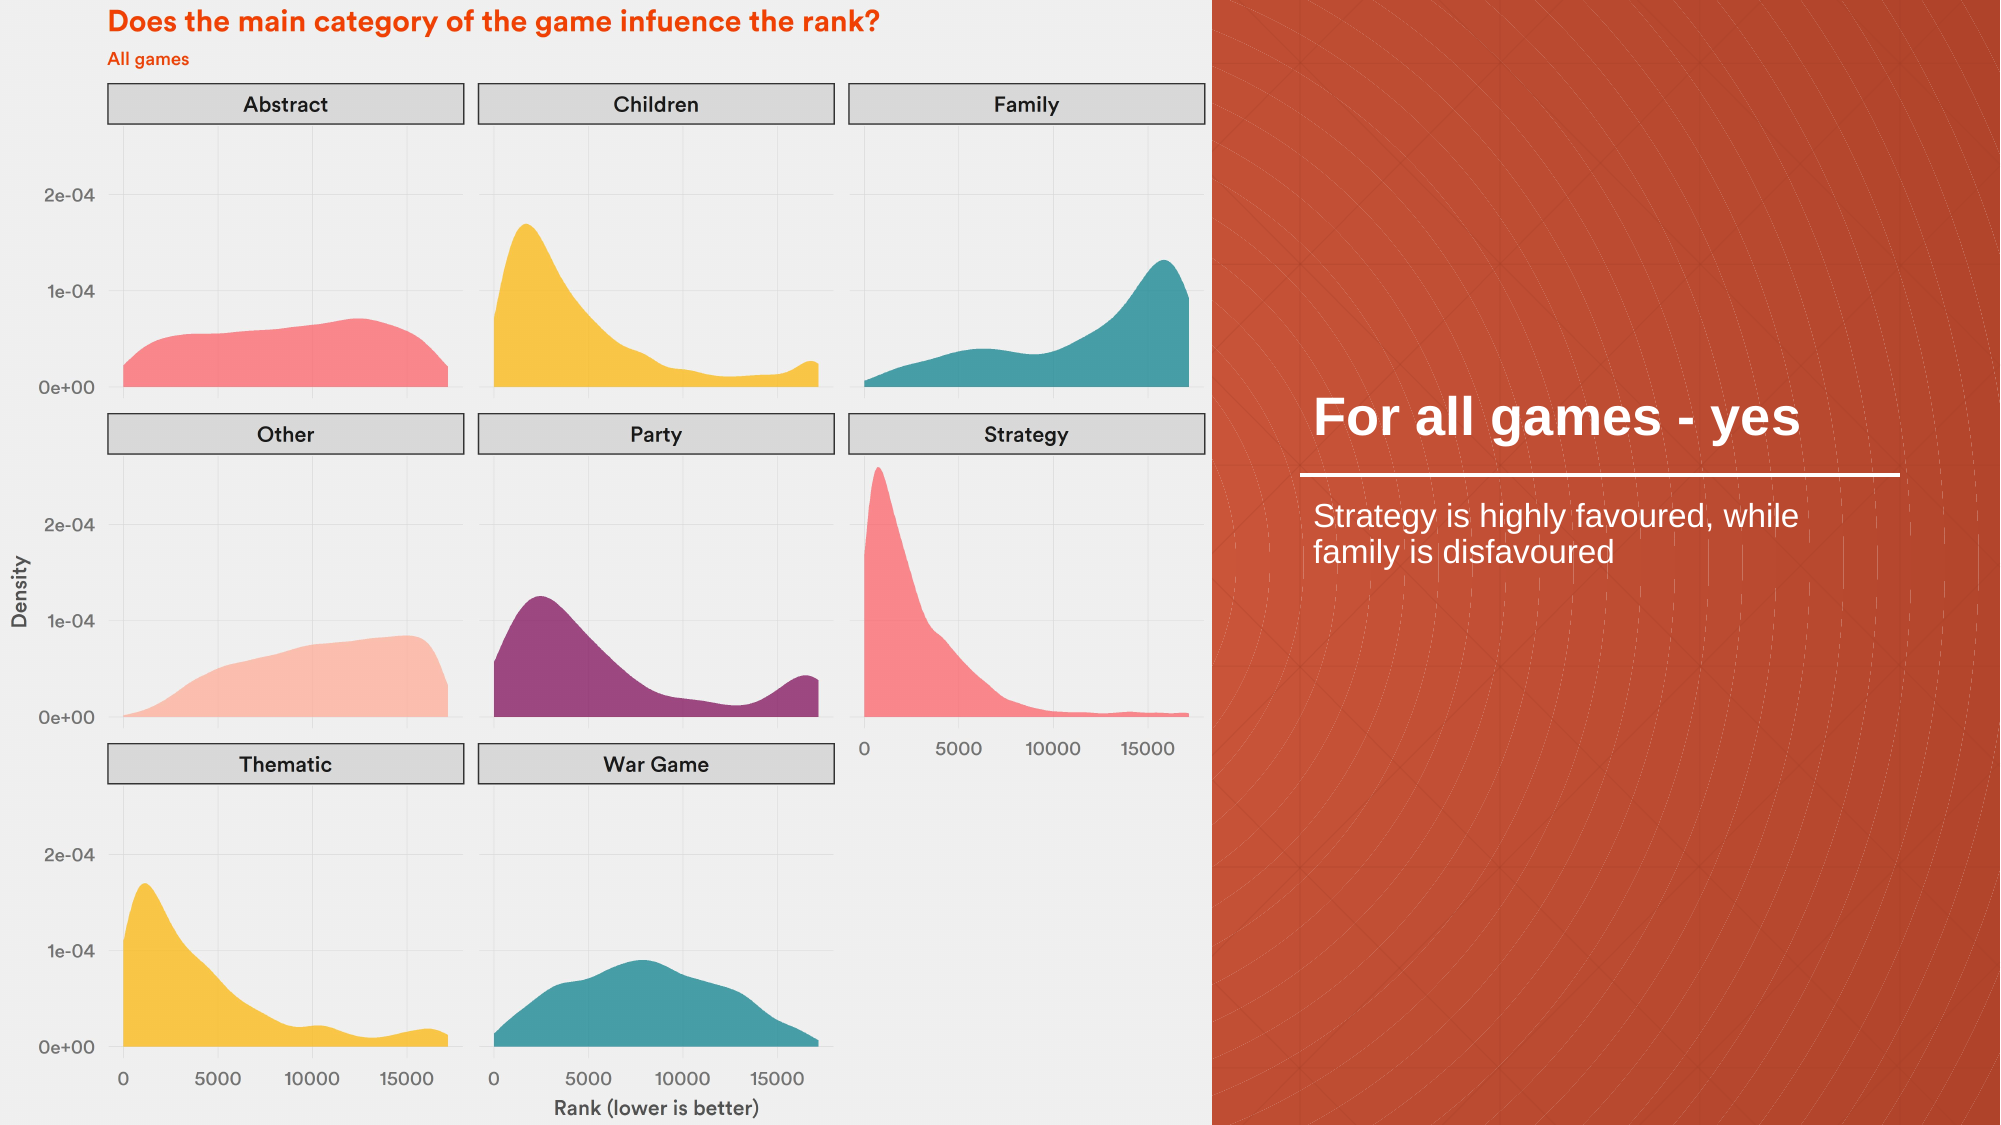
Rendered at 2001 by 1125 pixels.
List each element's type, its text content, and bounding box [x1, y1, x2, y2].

title For all games - yes [1298, 93, 1899, 455]
picture [0, 0, 1212, 1125]
list Strategy is highly favoured, while family is disfavoured [1298, 491, 1899, 867]
